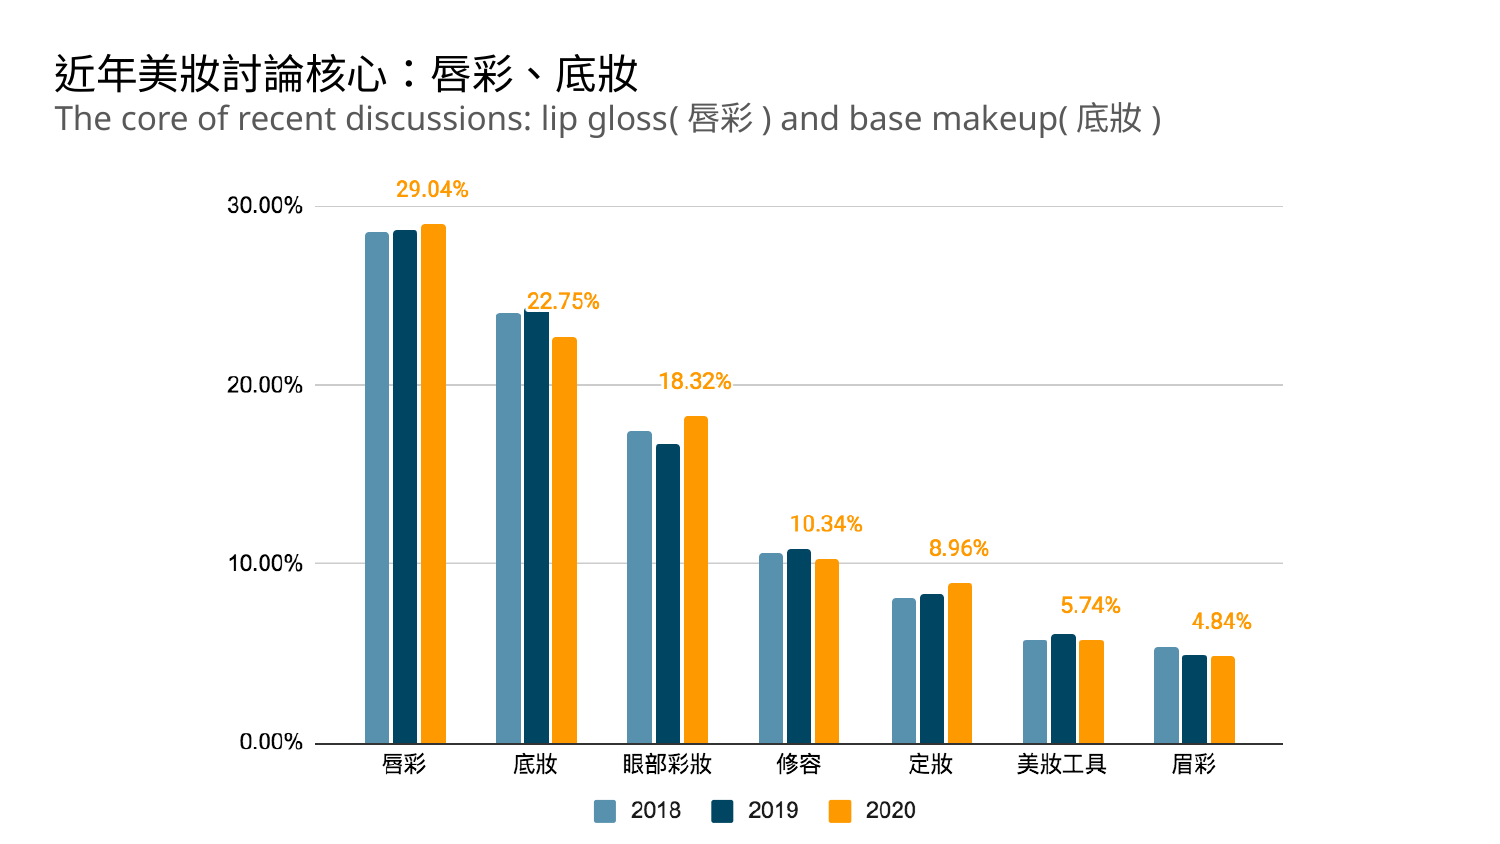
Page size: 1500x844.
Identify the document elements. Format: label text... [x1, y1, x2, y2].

list The core of recent discussions: lip gloss(唇彩) and base makeup(底妝) [39, 76, 1449, 154]
picture [187, 163, 1313, 829]
title 近年美妝討論核心：唇彩、底妝 [39, 32, 1449, 76]
